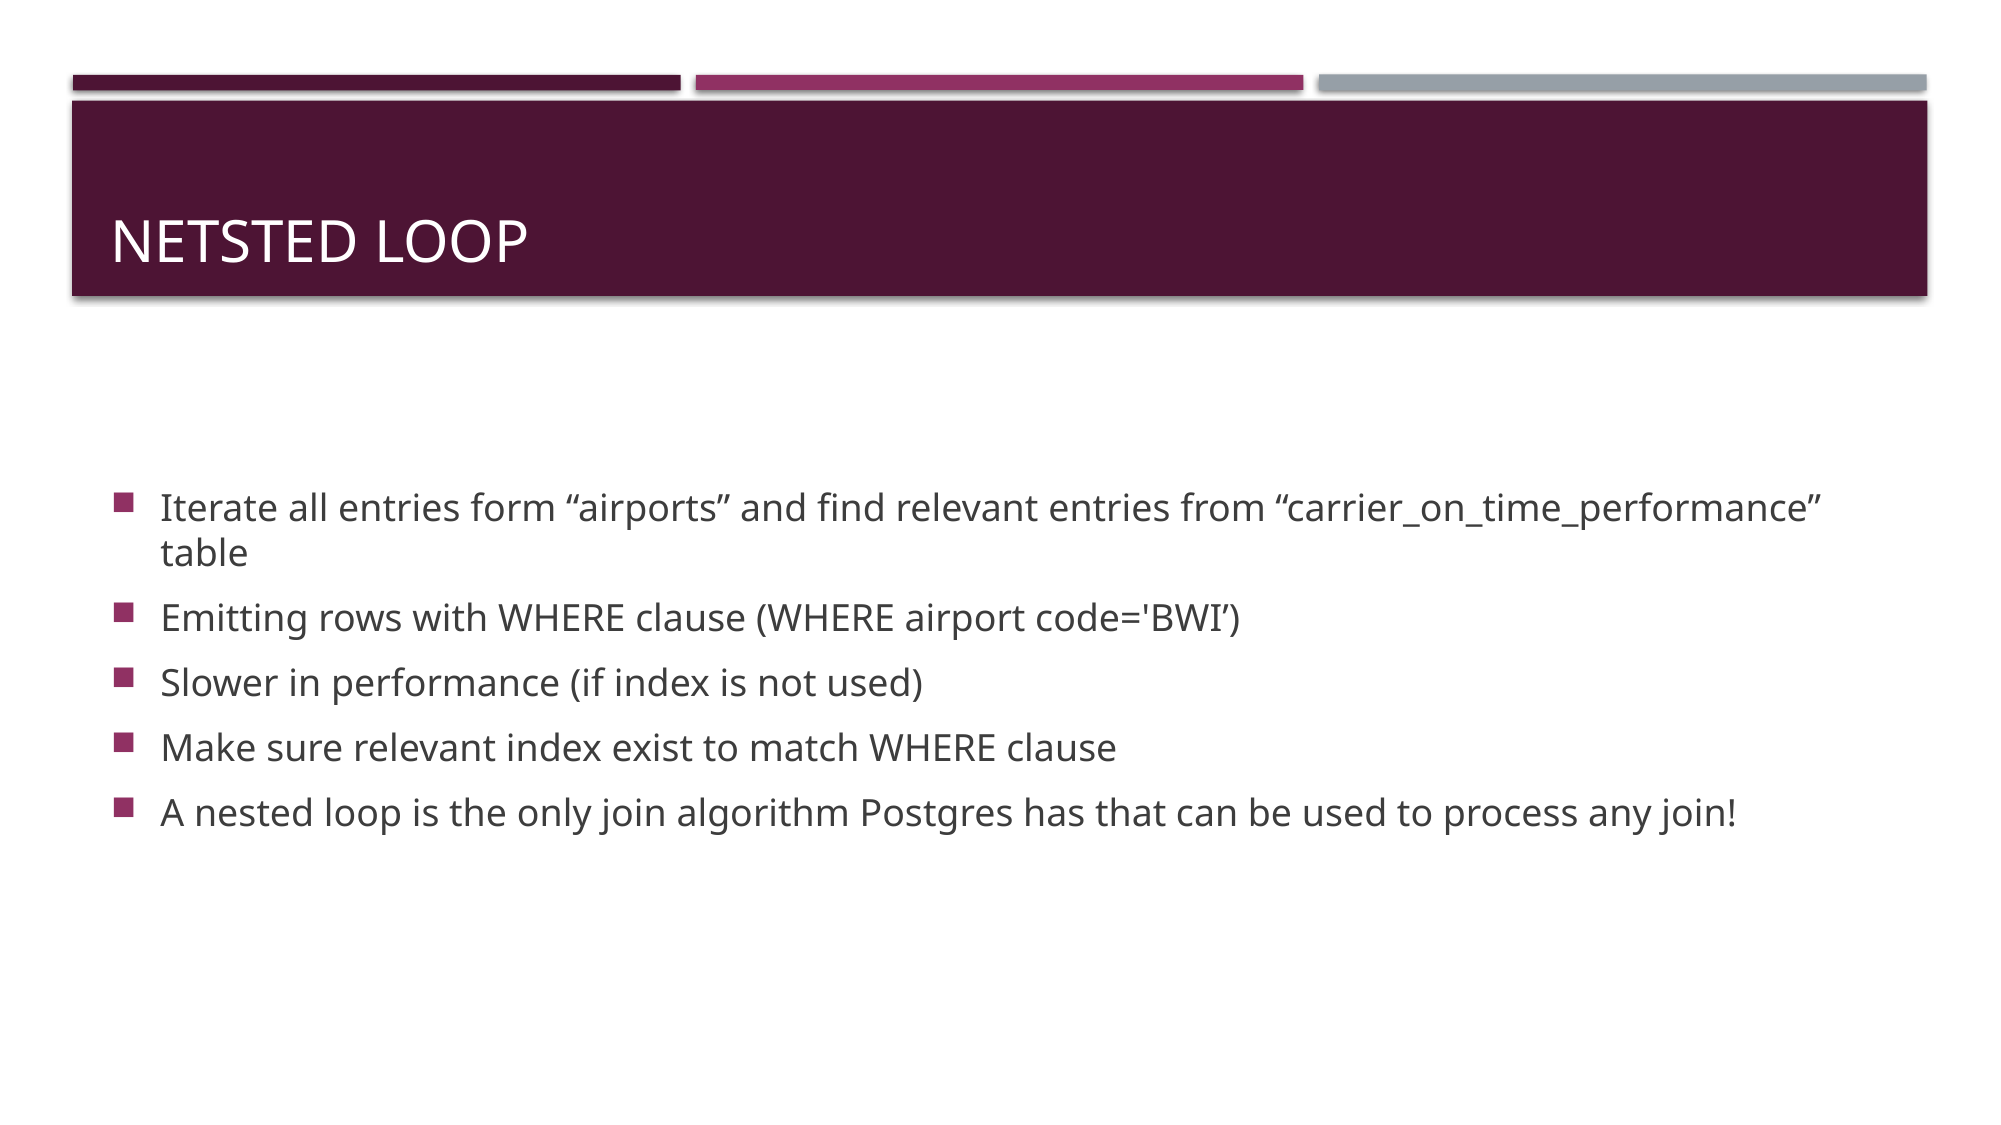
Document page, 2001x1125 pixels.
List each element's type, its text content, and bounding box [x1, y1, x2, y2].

title Netsted loop [95, 115, 1905, 282]
list Iterate all entries form “airports” and find relevant entries from “carrier_on_time_performance” table Emitting rows with WHERE clause (WHERE airport code='BWI’) Slower in performance (if index is not used) Make sure relevant index exist to match WHERE clause A nested loop is the only join algorithm Postgres has that can be used to process any join! [95, 357, 1905, 962]
